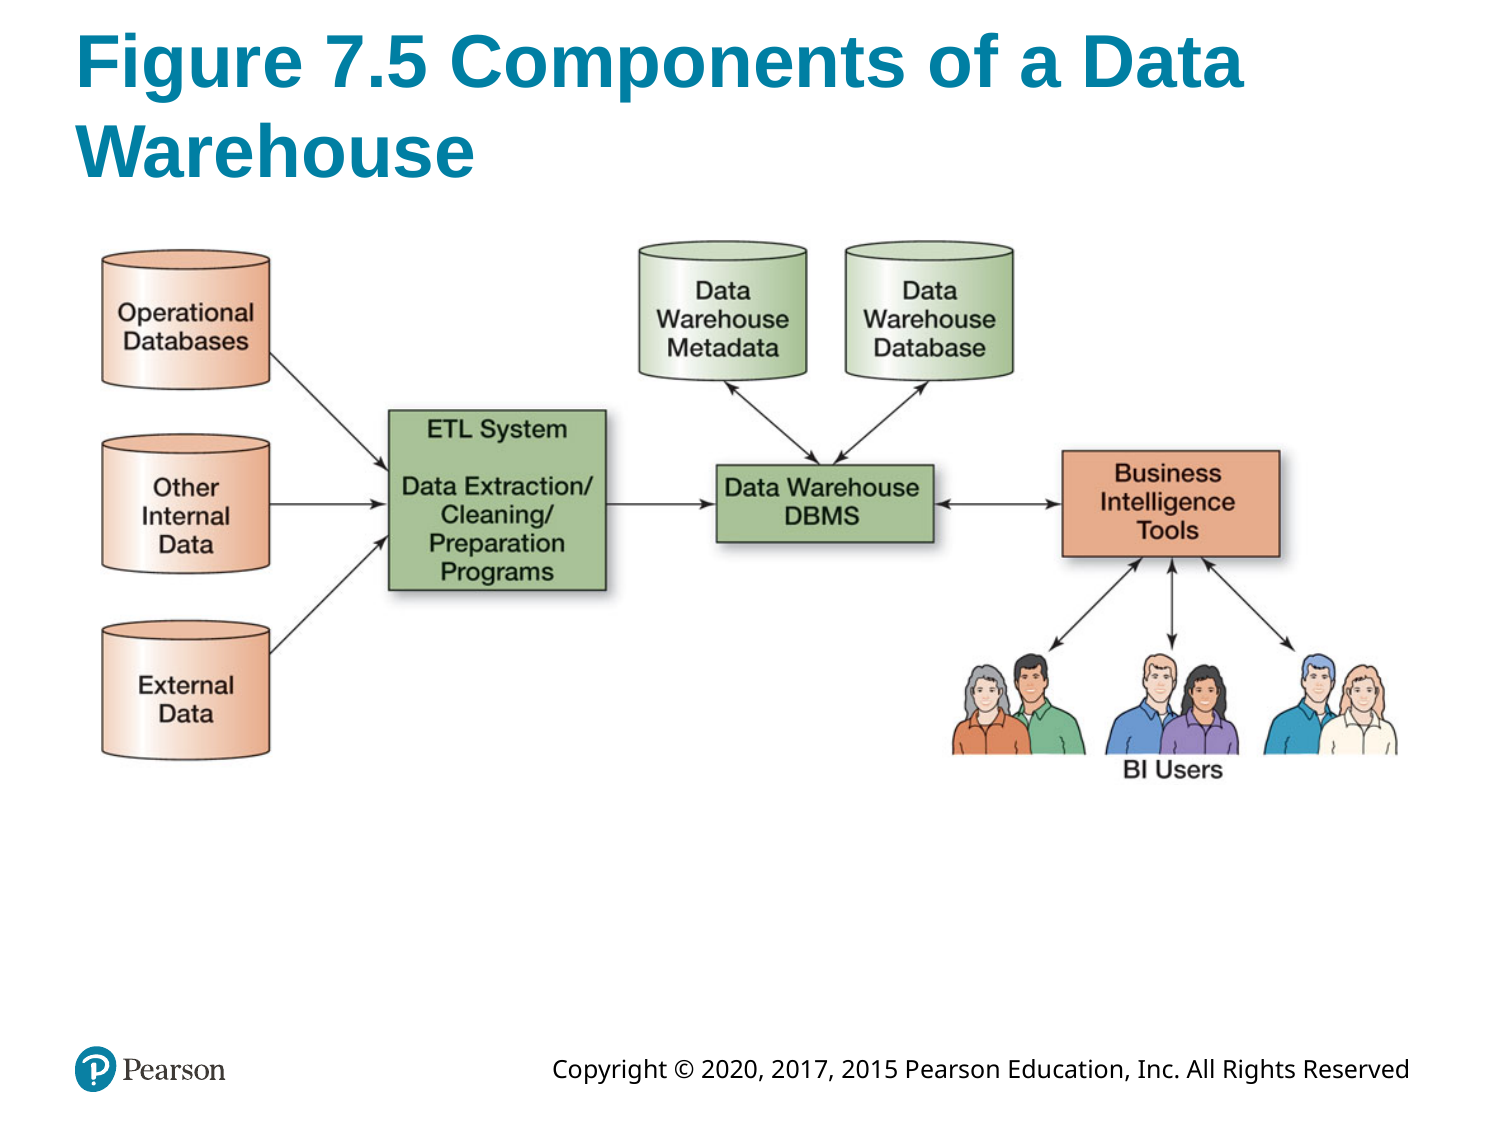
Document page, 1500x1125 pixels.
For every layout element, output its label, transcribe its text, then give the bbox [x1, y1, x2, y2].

picture [99, 239, 1399, 785]
title Figure 7.5 Components of a Data Warehouse [75, 7, 1413, 197]
